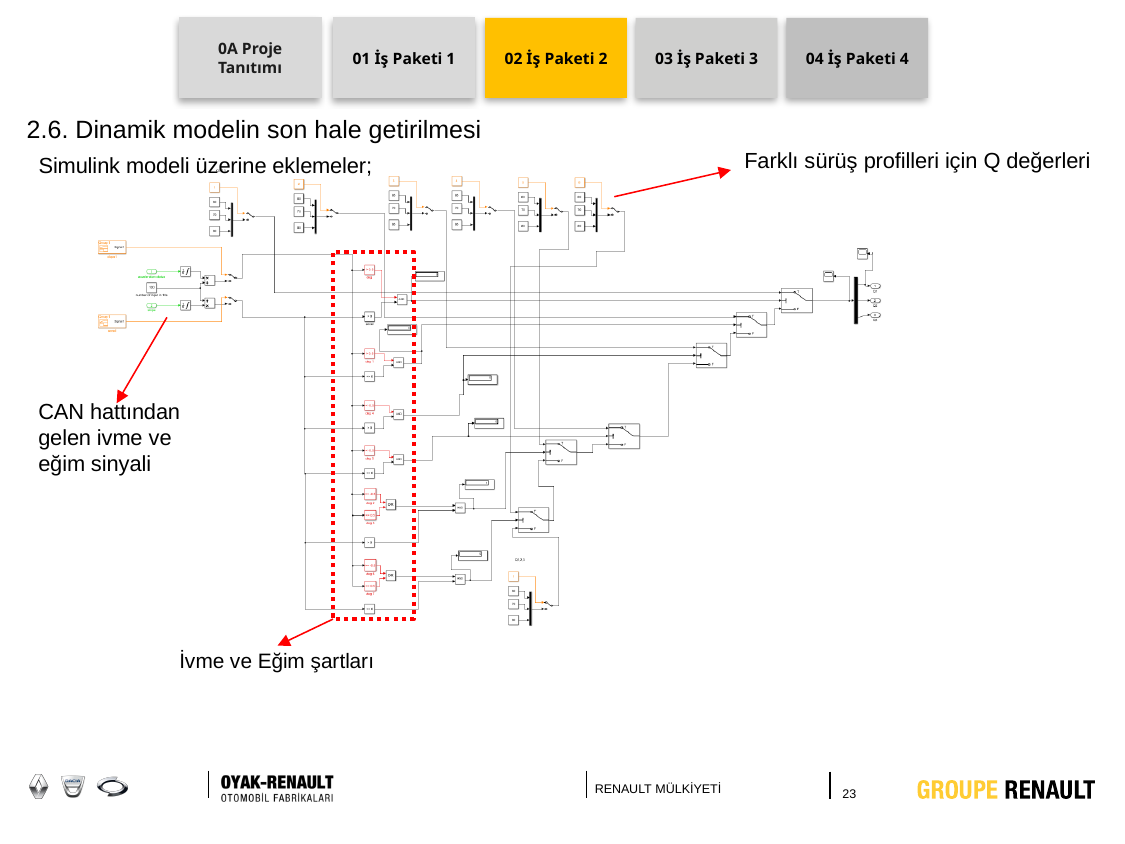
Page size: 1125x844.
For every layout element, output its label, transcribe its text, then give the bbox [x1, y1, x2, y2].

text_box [178, 17, 929, 99]
text_box İvme ve Eğim şartları [179, 647, 377, 674]
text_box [613, 169, 732, 197]
picture [221, 774, 334, 802]
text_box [277, 618, 334, 646]
text_box 2.6. Dinamik modelin son hale getirilmesi [11, 105, 1101, 151]
text_box Farklı sürüş profilleri için Q değerleri [744, 146, 970, 184]
text_box Simulink modeli üzerine eklemeler; [38, 151, 74, 189]
text_box CAN hattından gelen ivme ve eğim sinyali [38, 397, 71, 484]
picture [29, 774, 128, 799]
picture [76, 151, 894, 628]
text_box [116, 317, 168, 404]
